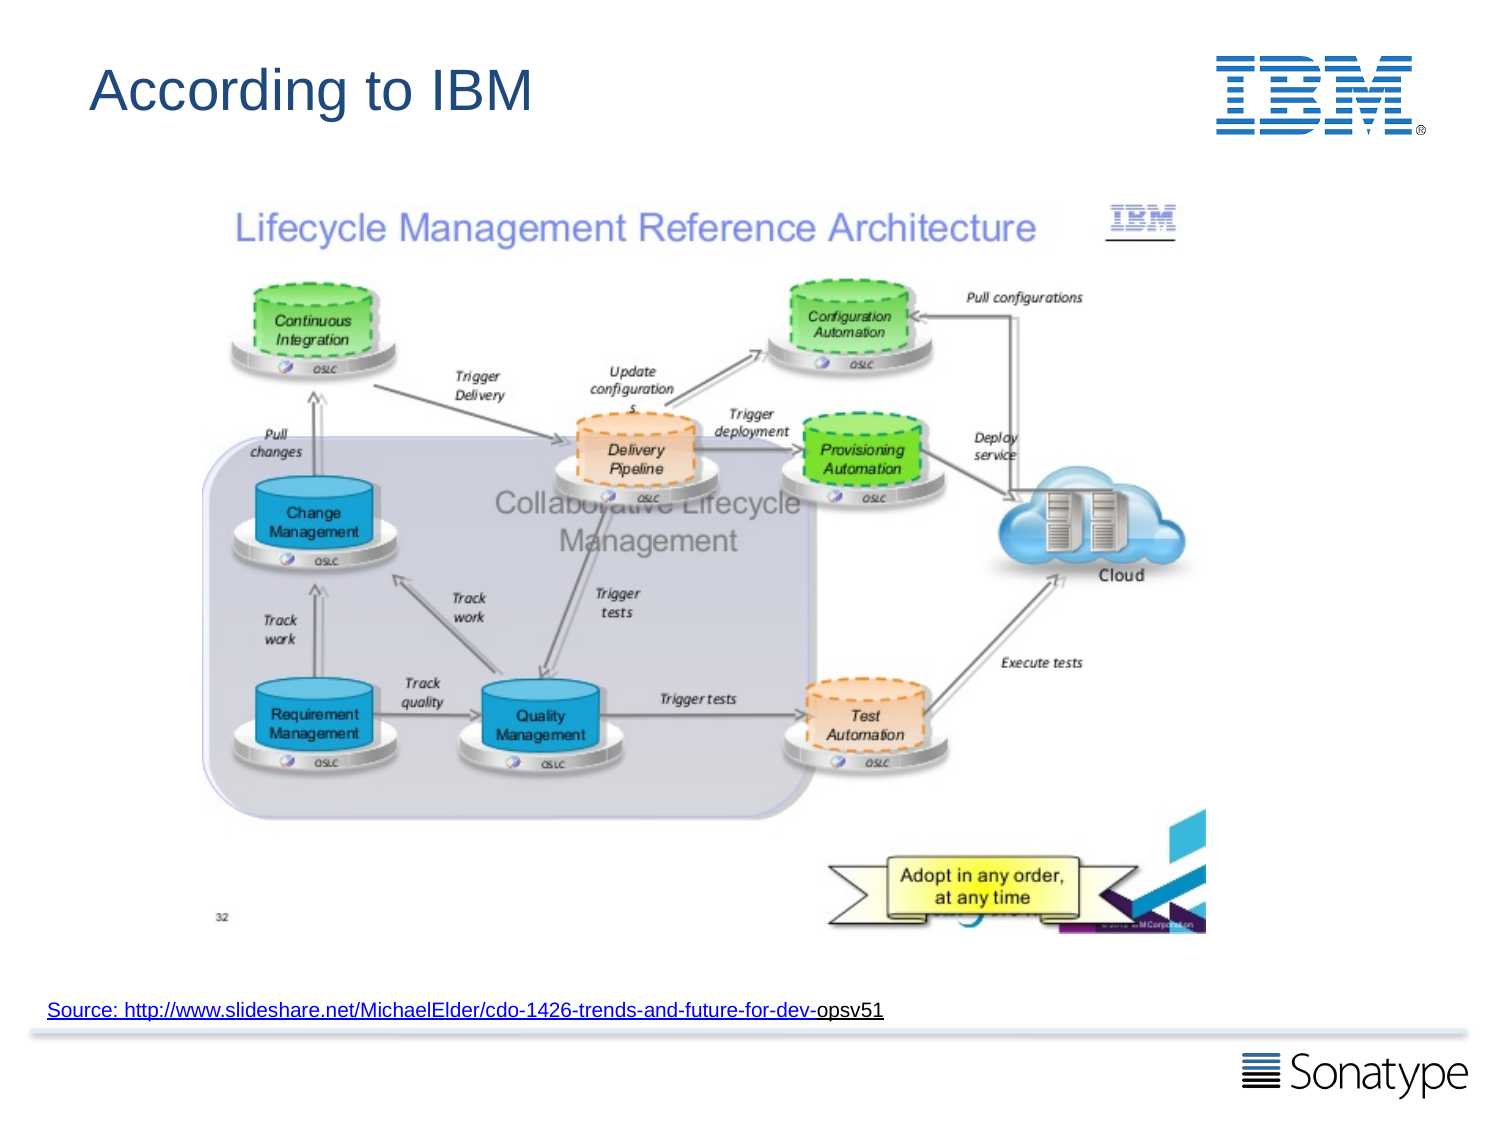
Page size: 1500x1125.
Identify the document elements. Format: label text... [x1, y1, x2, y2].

picture [1242, 1053, 1468, 1100]
picture [1205, 44, 1434, 154]
picture [202, 180, 1206, 935]
text_box According to IBM [74, 45, 1425, 233]
text_box Source: http://www.slideshare.net/MichaelElder/cdo-1426-trends-and-future-for-dev-opsv51 [32, 988, 905, 1029]
